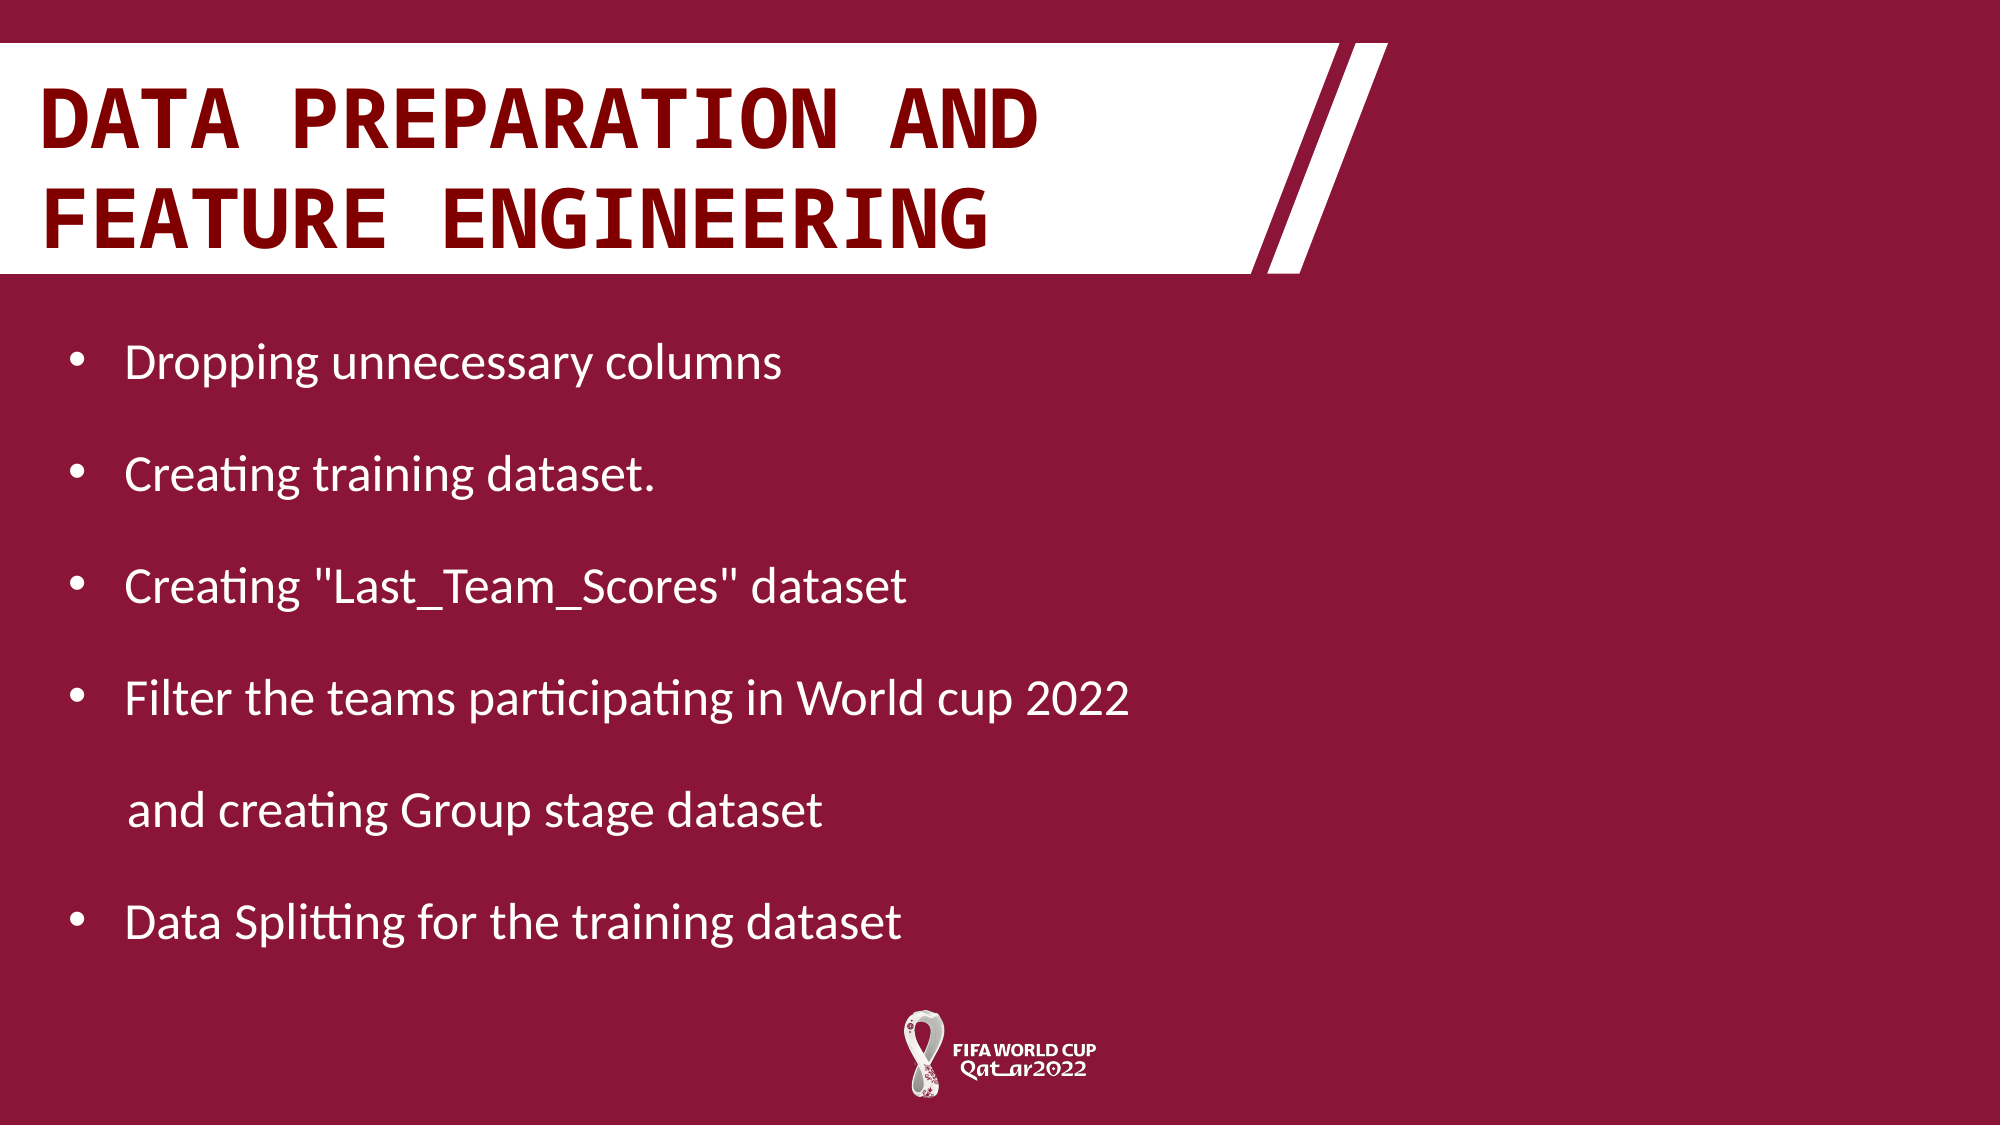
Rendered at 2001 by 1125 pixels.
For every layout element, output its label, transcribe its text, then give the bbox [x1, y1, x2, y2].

text_box Dropping unnecessary columns Creating training dataset. Creating "Last_Team_Scores" dataset Filter the teams participating in World cup 2022 and creating Group stage dataset Data Splitting for the training dataset [53, 288, 1495, 1021]
text_box [1265, 41, 1390, 275]
text_box DATA PREPARATION AND FEATURE ENGINEERING [25, 58, 1271, 273]
picture [904, 1010, 1096, 1098]
text_box [0, 41, 1342, 275]
